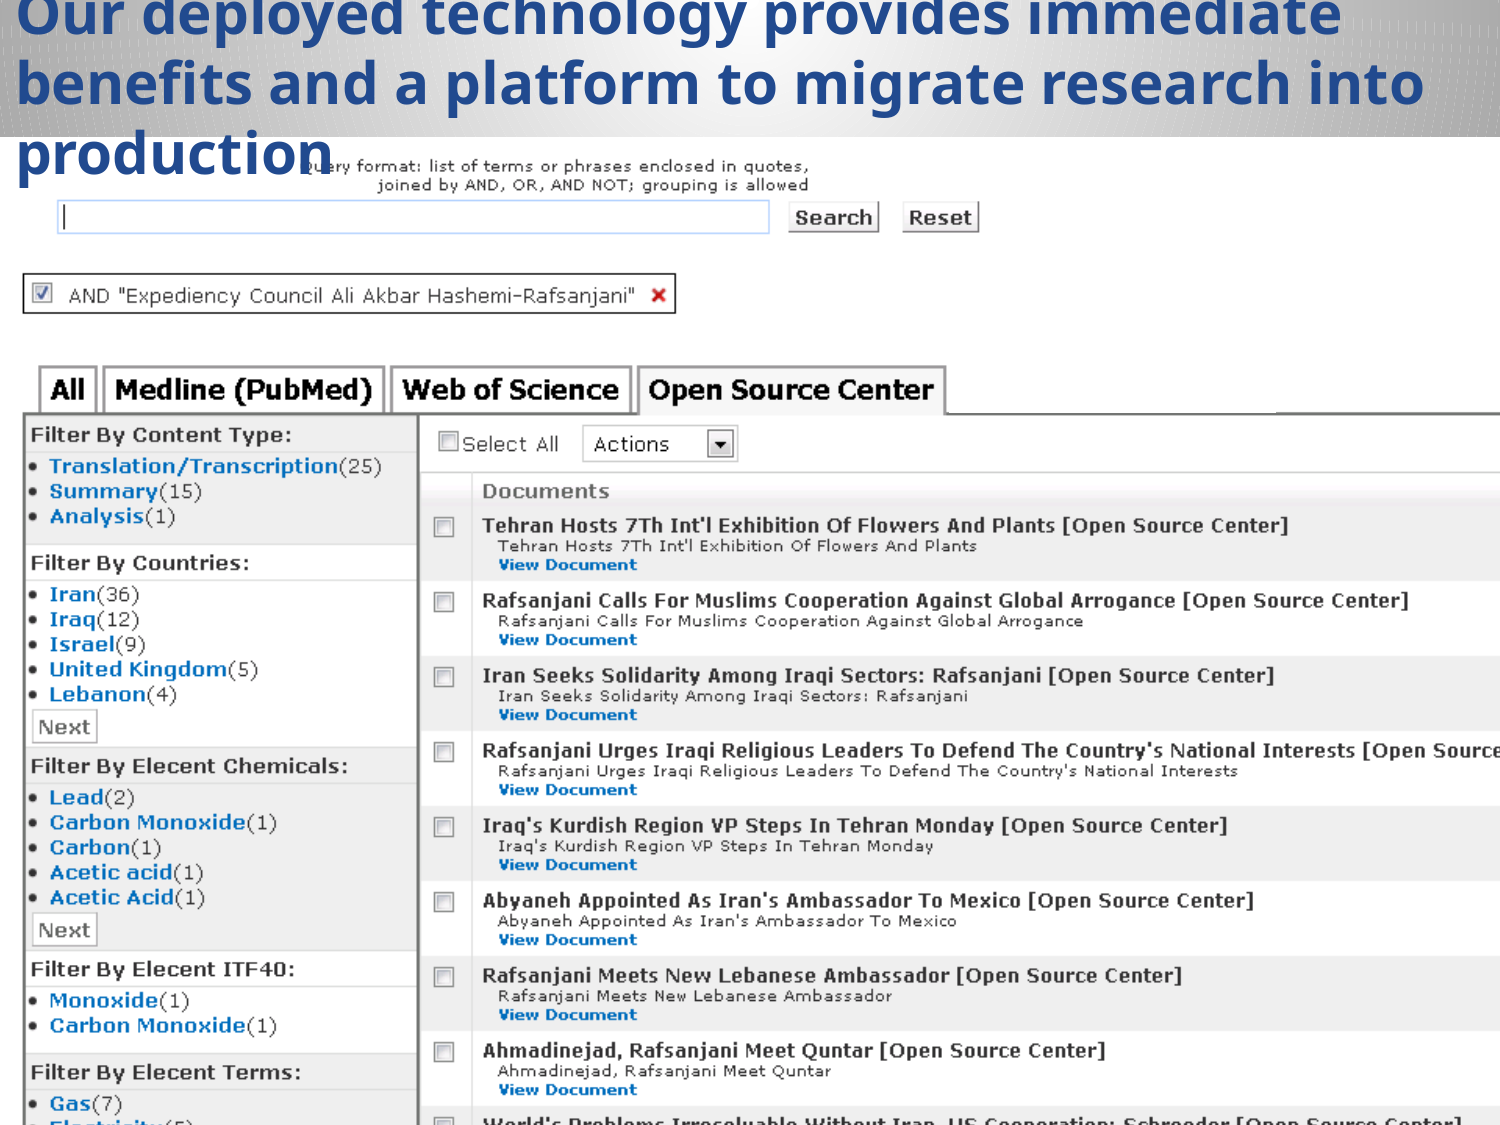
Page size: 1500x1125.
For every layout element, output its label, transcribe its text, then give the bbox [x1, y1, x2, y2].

title Our deployed technology provides immediate benefits and a platform to migrate research into production [0, 0, 1500, 137]
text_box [0, 137, 1500, 1125]
